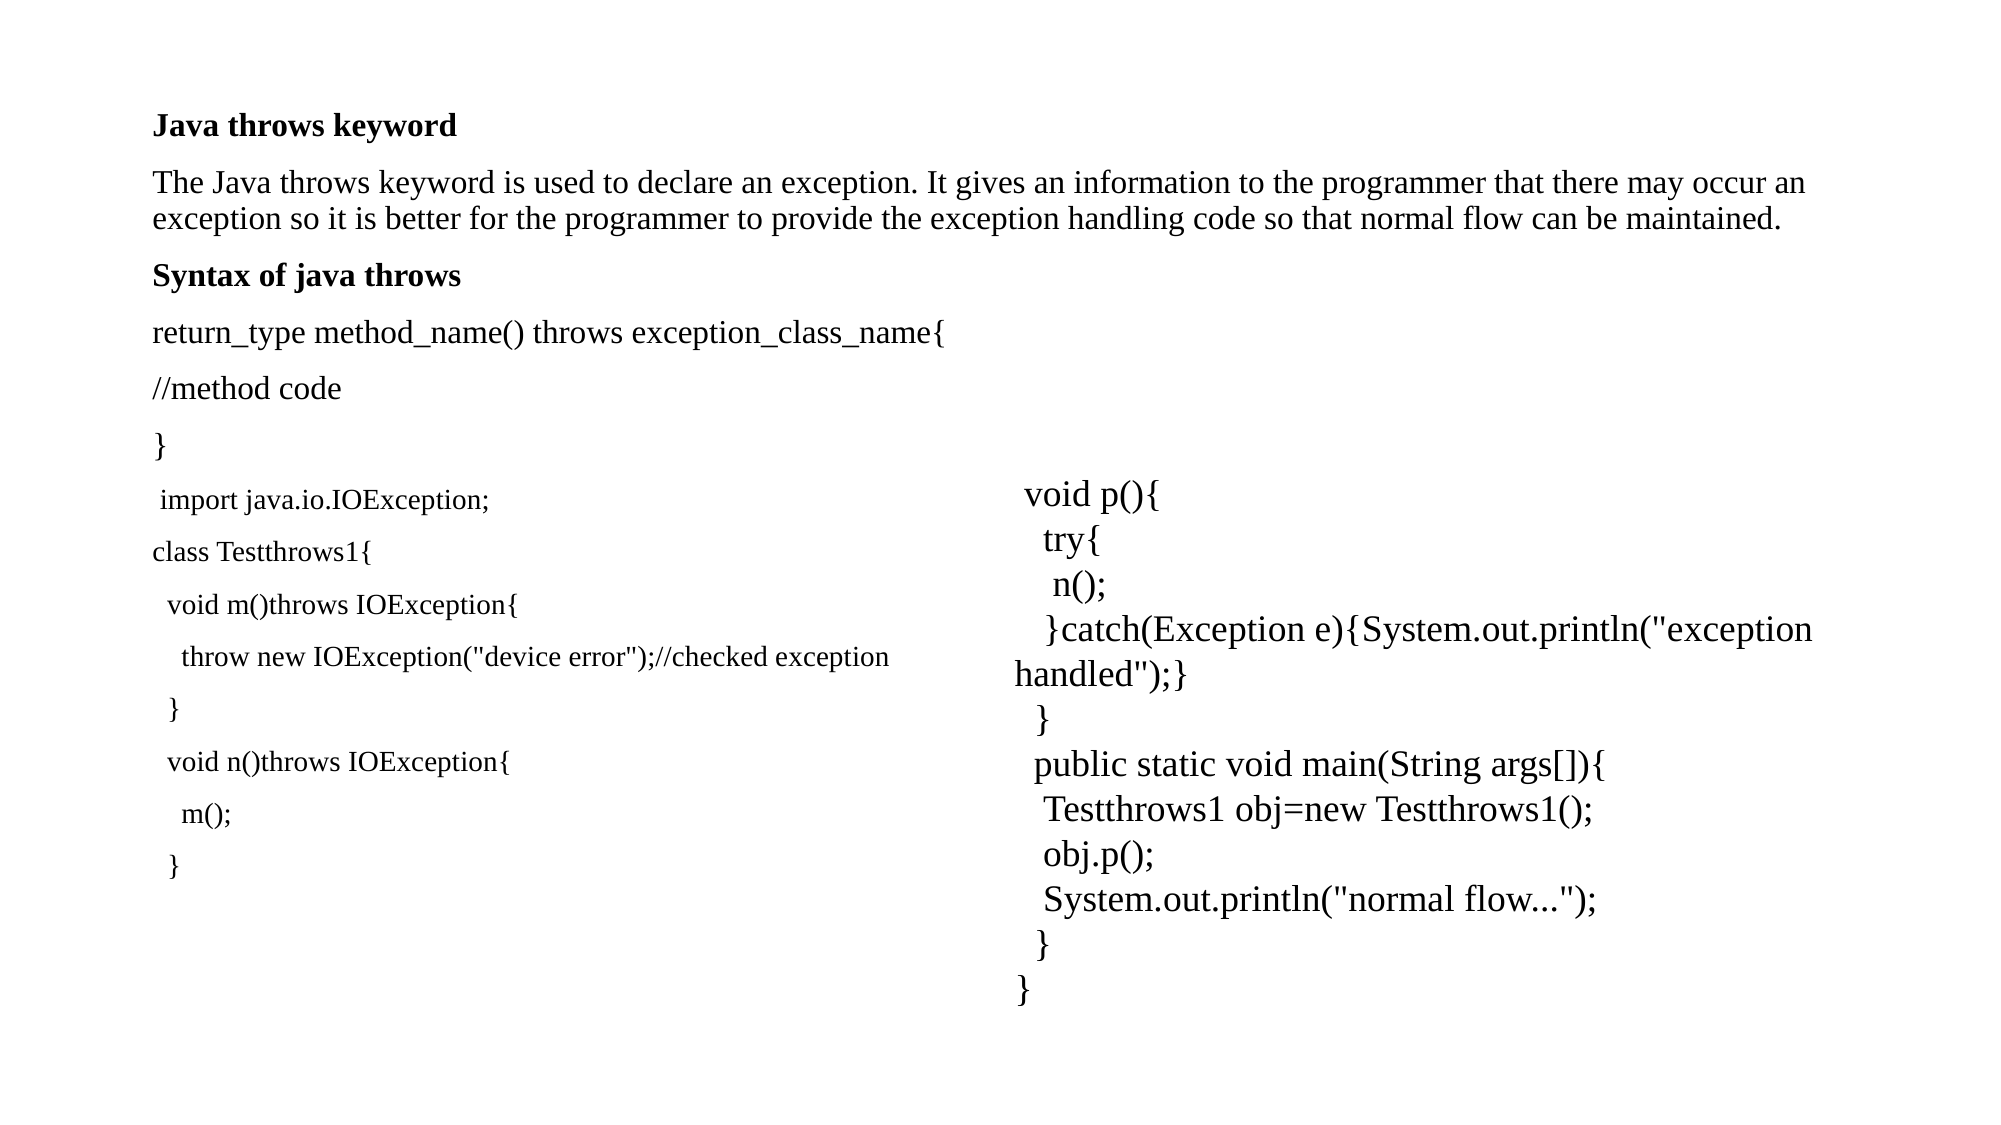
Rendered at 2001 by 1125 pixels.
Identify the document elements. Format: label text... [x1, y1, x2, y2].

list Java throws keyword The Java throws keyword is used to declare an exception. It gives an information to the programmer that there may occur an exception so it is better for the programmer to provide the exception handling code so that normal flow can be maintained. Syntax of java throws return_type method_name() throws exception_class_name{ //method code } import java.io.IOException; class Testthrows1{ void m()throws IOException{ throw new IOException("device error");//checked exception } void n()throws IOException{ m(); } [137, 100, 1863, 1023]
text_box void p(){ try{ n(); }catch(Exception e){System.out.println("exception handled");} } public static void main(String args[]){ Testthrows1 obj=new Testthrows1(); obj.p(); System.out.println("normal flow..."); } } [999, 461, 1915, 1017]
